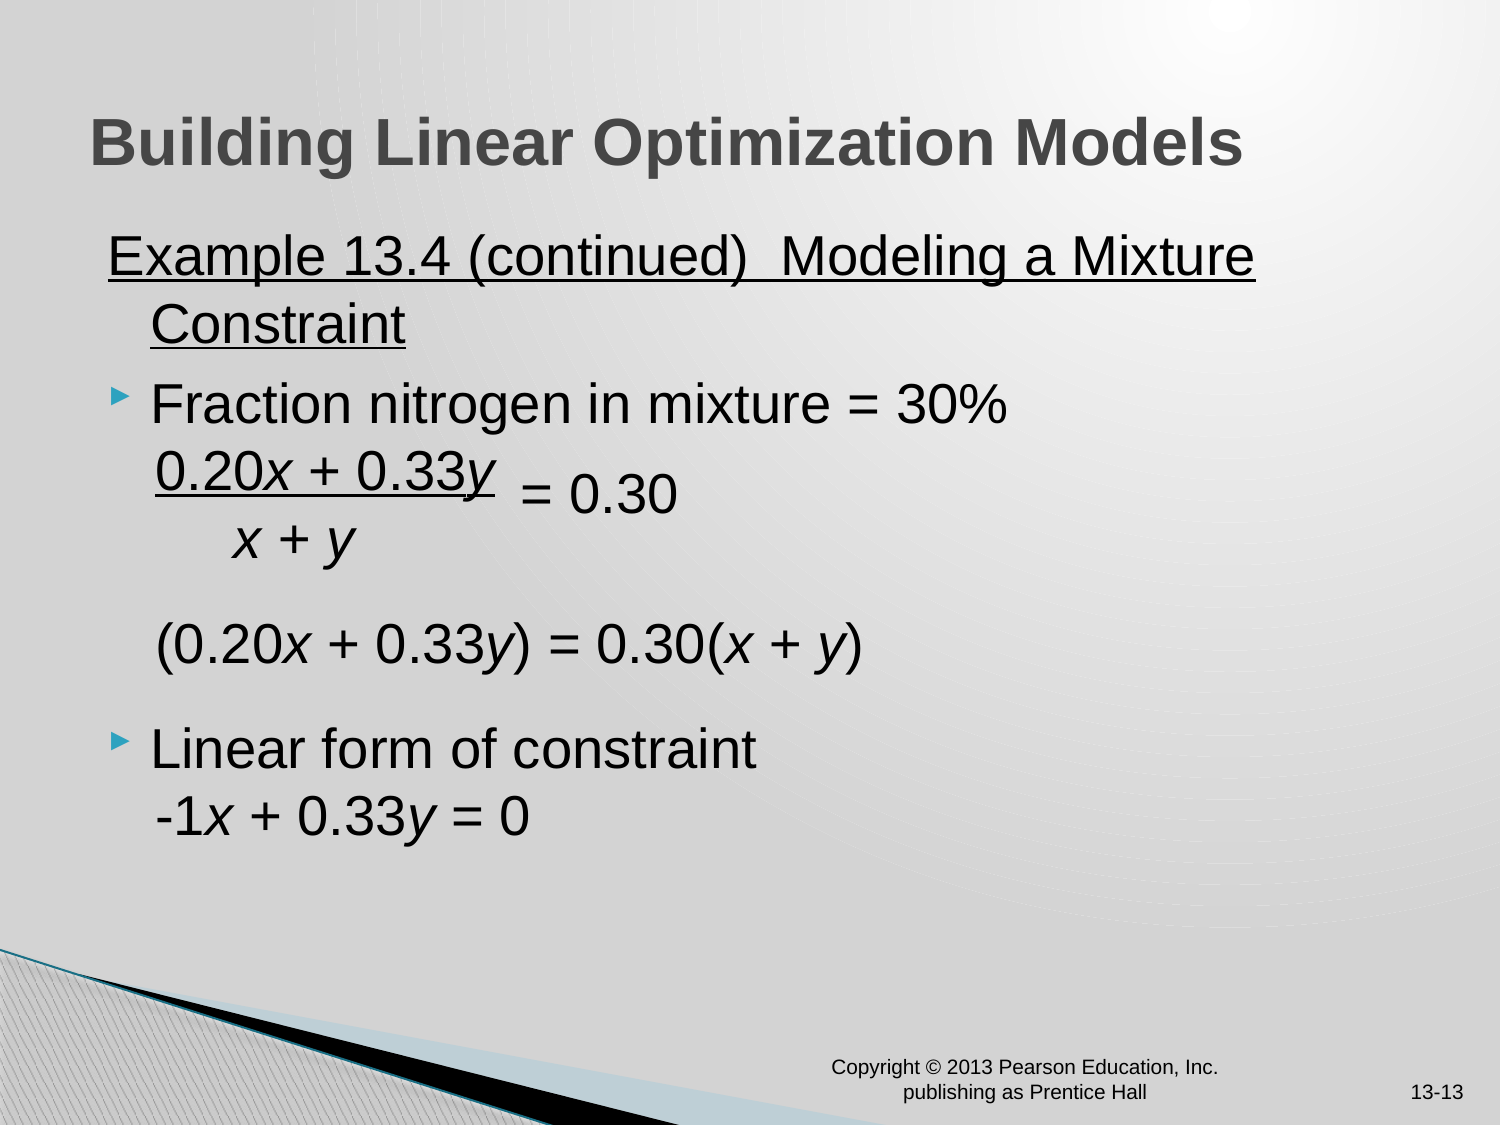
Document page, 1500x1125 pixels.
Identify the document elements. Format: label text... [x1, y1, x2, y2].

slide_number 13-13 [1362, 1051, 1479, 1112]
list Example 13.4 (continued) Modeling a Mixture Constraint Fraction nitrogen in mixture = 30% 0.20x + 0.33y x + y (0.20x + 0.33y) = 0.30(x + y) Linear form of constraint -1x + 0.33y = 0 [74, 211, 1438, 955]
text_box = 0.30 [505, 450, 694, 533]
footer Copyright © 2013 Pearson Education, Inc. publishing as Prentice Hall [812, 1051, 1238, 1112]
title Building Linear Optimization Models [75, 45, 1425, 233]
